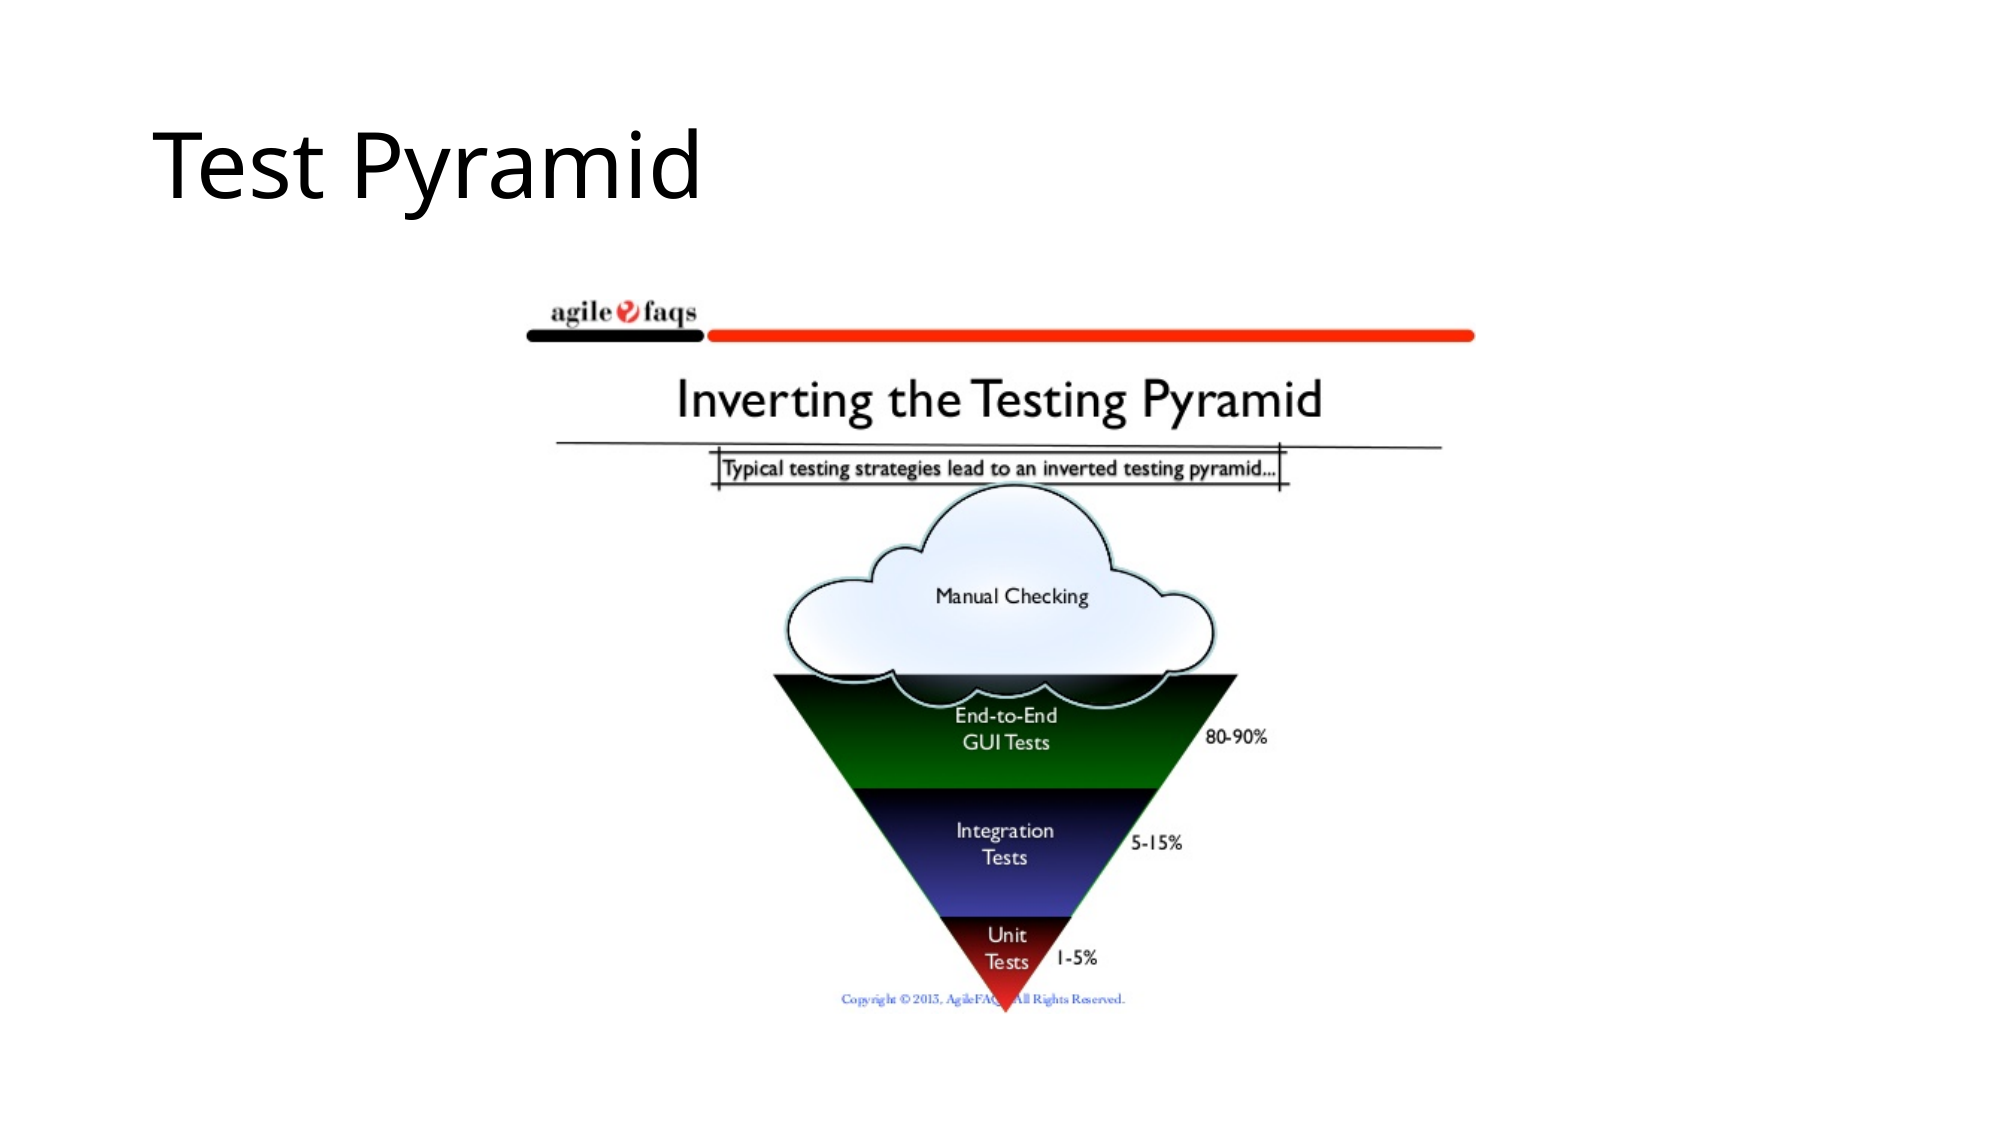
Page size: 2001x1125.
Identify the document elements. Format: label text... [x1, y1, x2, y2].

title Test Pyramid [137, 59, 1863, 278]
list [524, 299, 1476, 1014]
